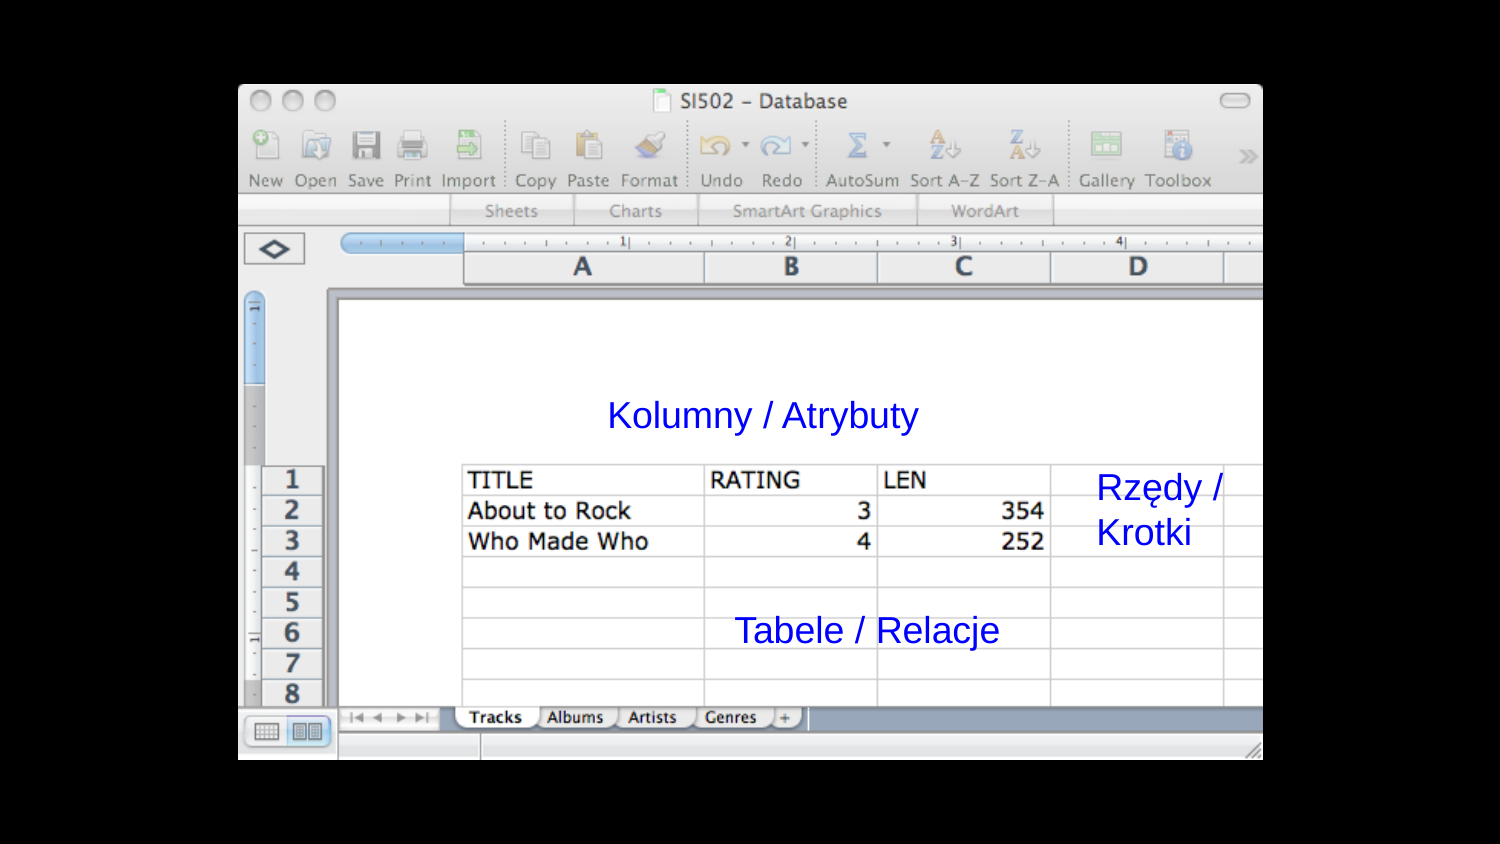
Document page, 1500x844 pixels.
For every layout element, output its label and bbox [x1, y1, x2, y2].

text_box [238, 83, 1263, 760]
